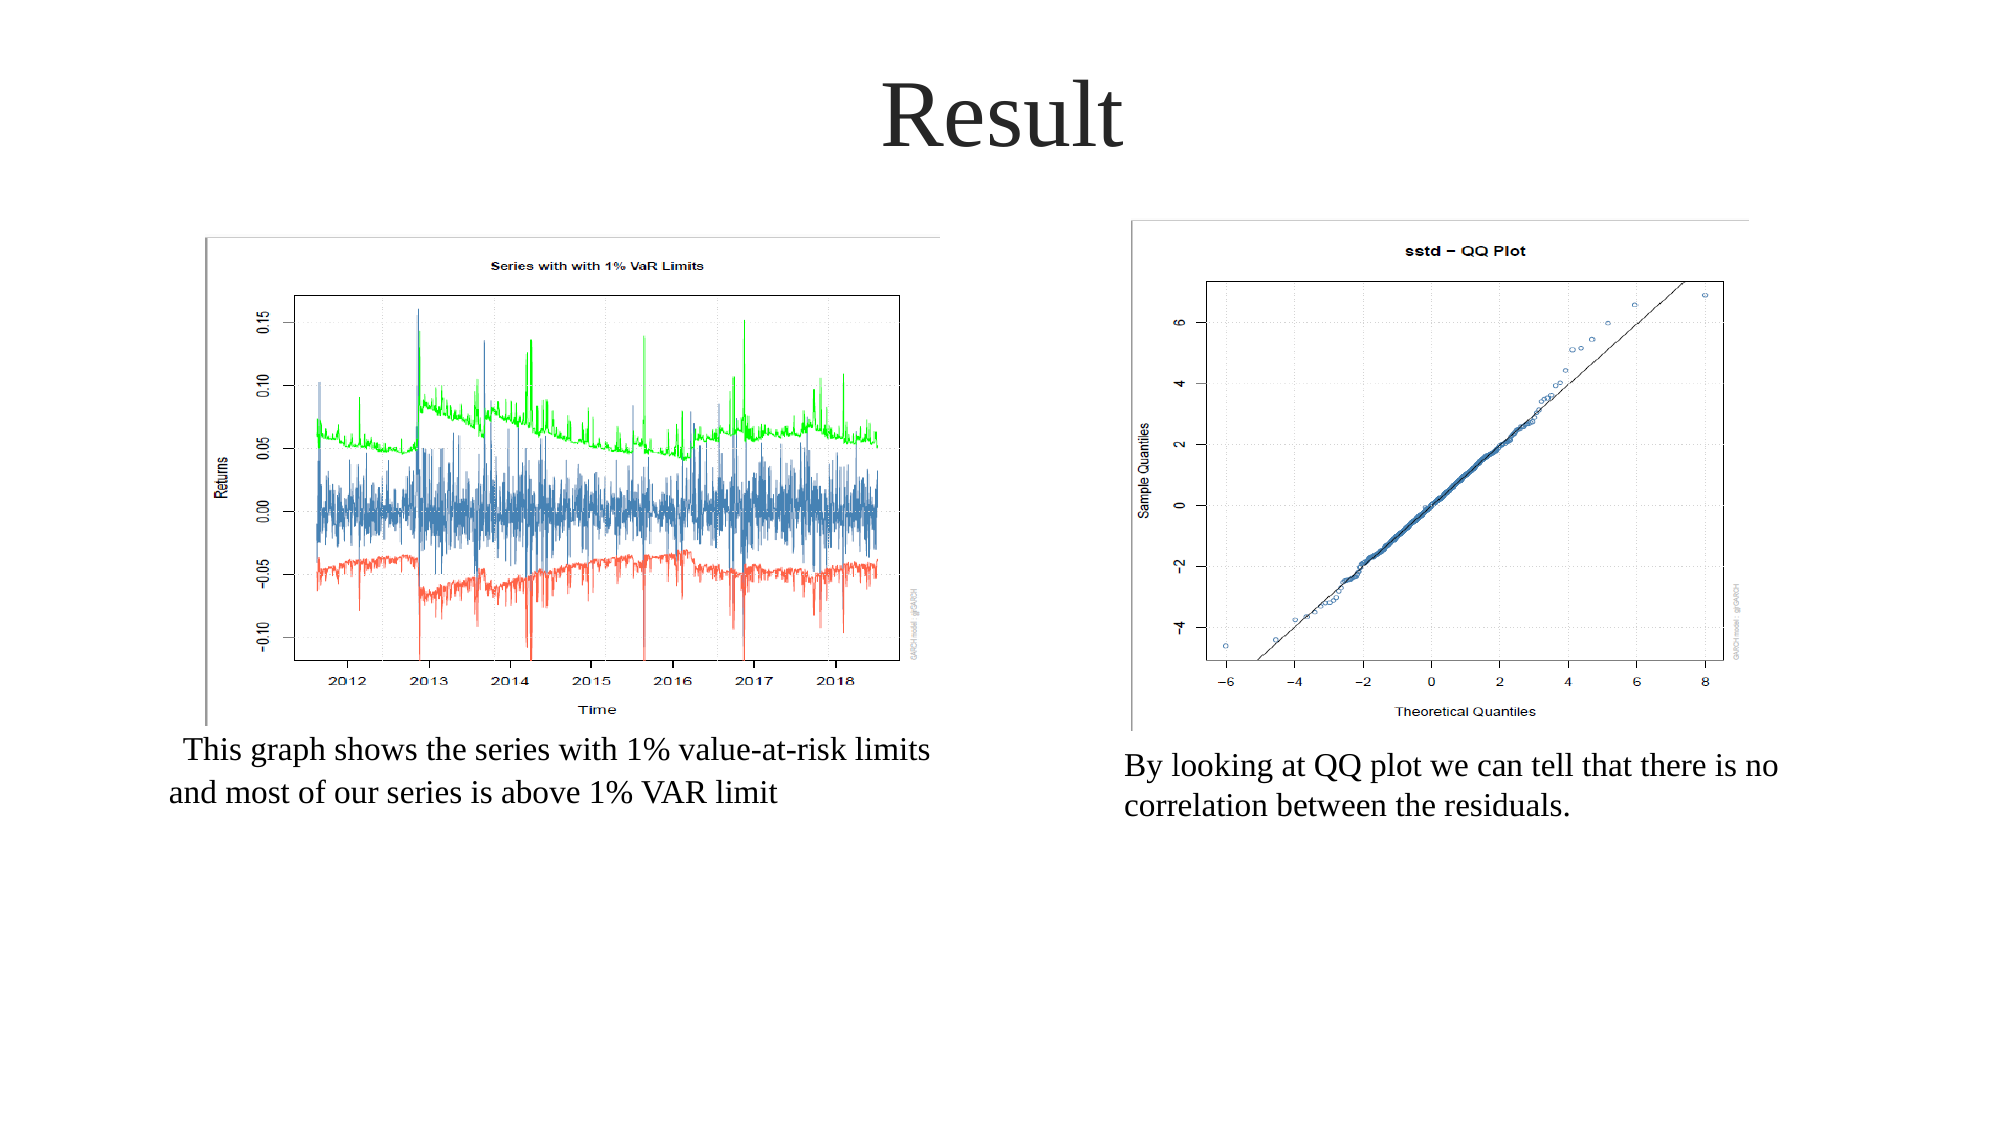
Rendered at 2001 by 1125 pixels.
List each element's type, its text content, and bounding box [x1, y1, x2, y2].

text_box By looking at QQ plot we can tell that there is no correlation between the residuals. [1109, 735, 1860, 831]
picture [205, 234, 940, 726]
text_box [154, 703, 973, 820]
list Result [53, 55, 1952, 175]
picture [1131, 218, 1749, 731]
